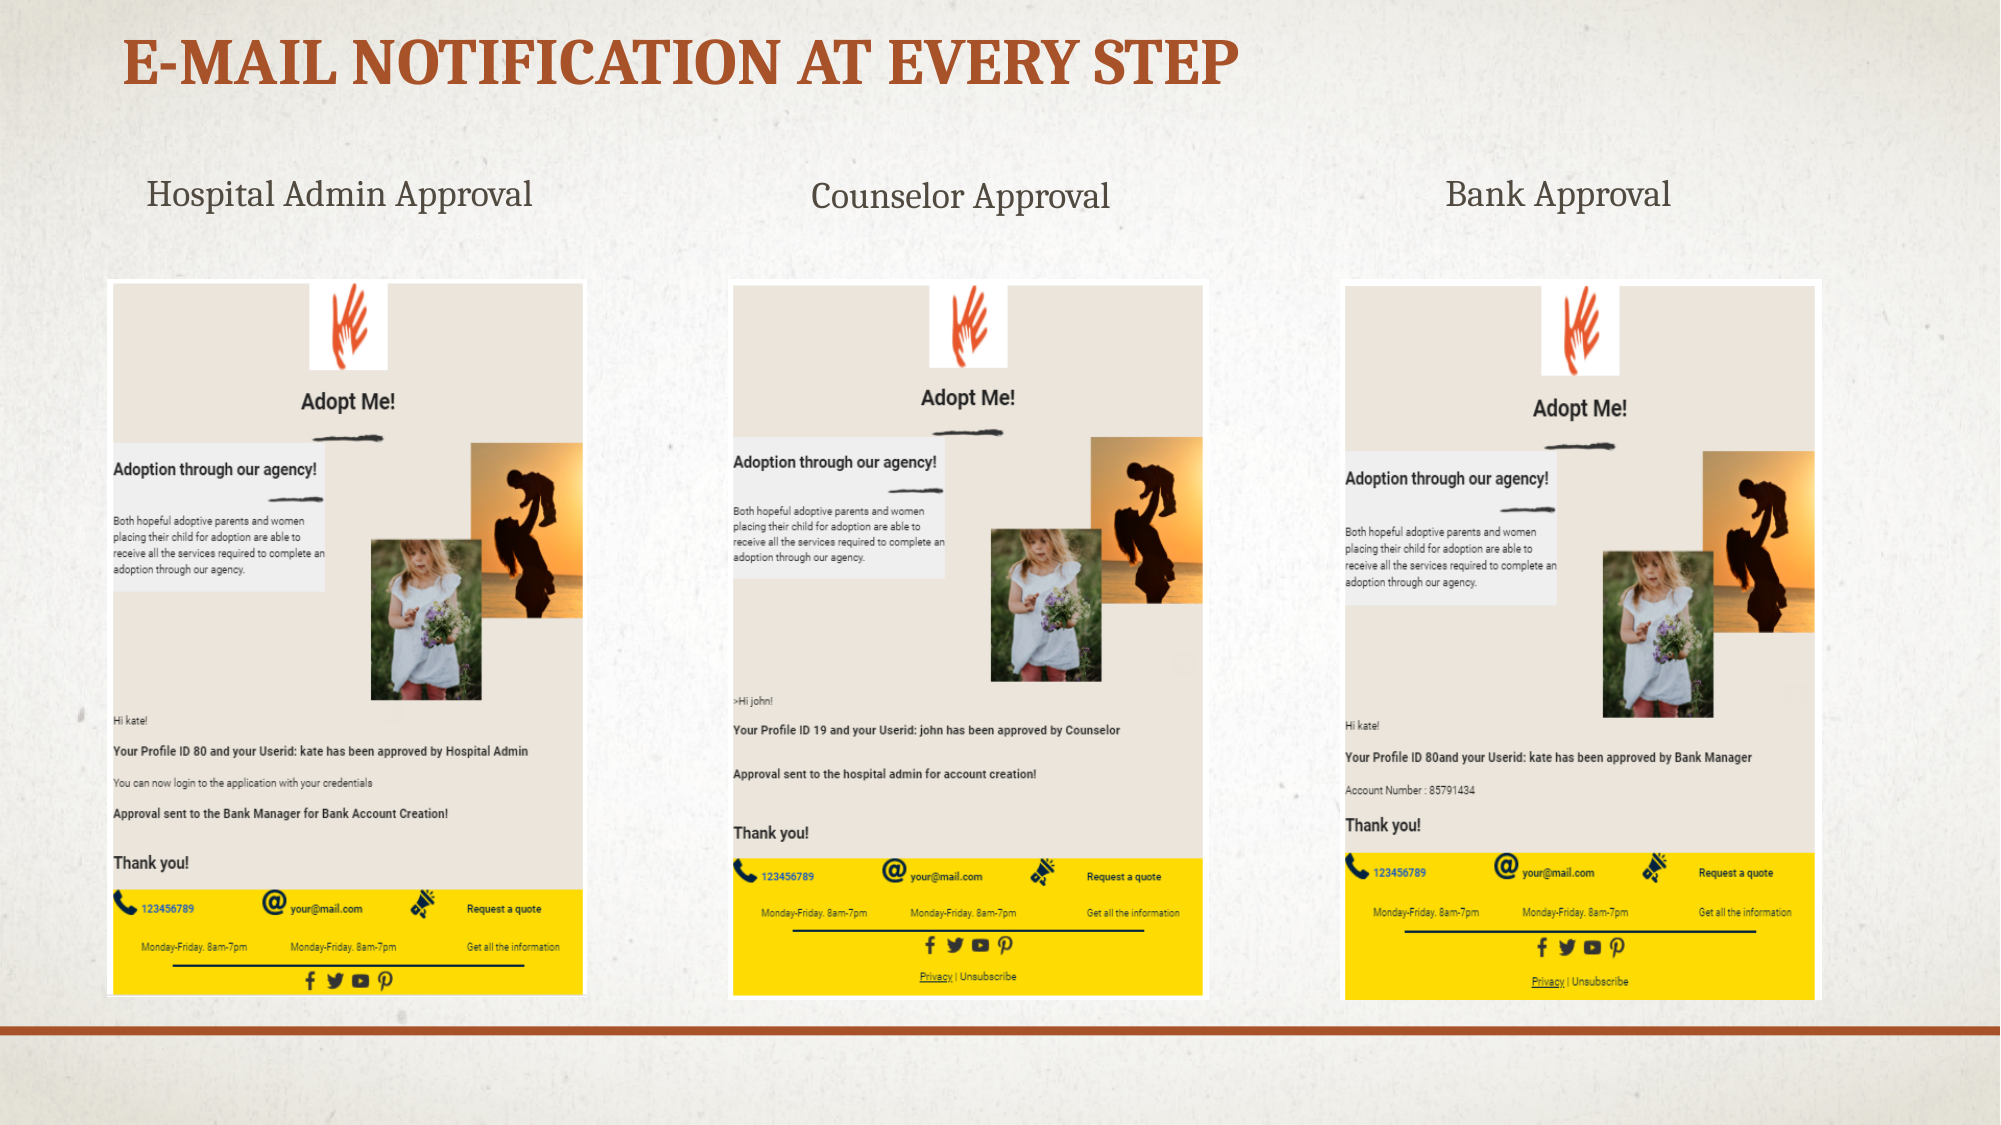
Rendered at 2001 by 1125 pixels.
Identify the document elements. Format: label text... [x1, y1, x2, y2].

text_box Hospital Admin Approval [107, 161, 602, 222]
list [106, 279, 587, 997]
text_box Counselor Approval [730, 163, 1212, 224]
text_box Bank Approval [1339, 161, 1821, 222]
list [727, 279, 1209, 1000]
title E-mail Notification at every step [107, 19, 1485, 107]
picture [0, 0, 2001, 1125]
